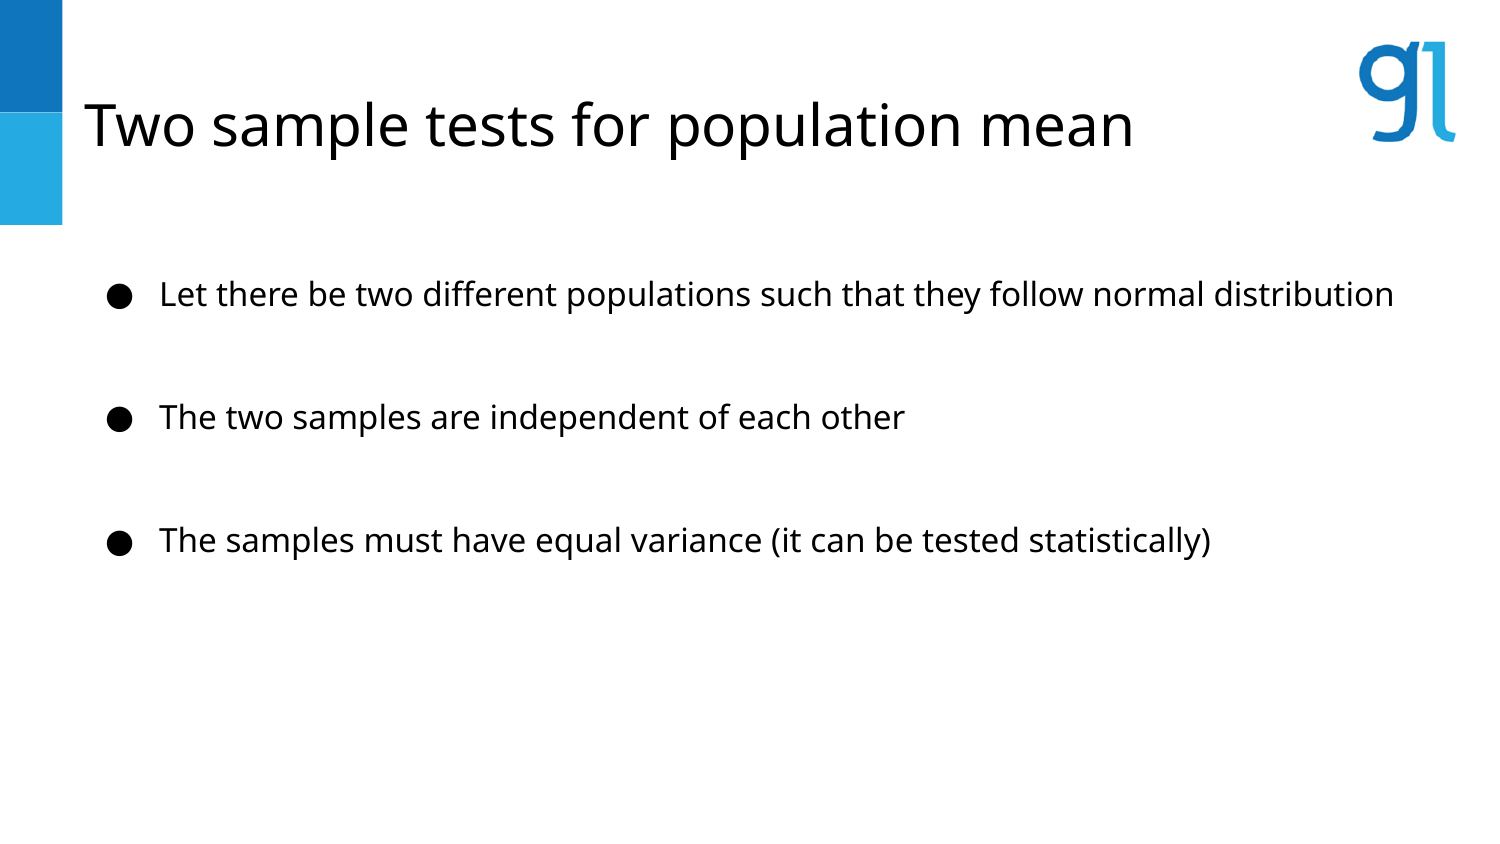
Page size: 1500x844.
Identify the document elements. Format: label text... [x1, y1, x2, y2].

list Let there be two different populations such that they follow normal distribution The two samples are independent of each other The samples must have equal variance (it can be tested statistically) [69, 257, 1451, 765]
picture [1331, 17, 1482, 167]
title Two sample tests for population mean [69, 72, 1175, 167]
